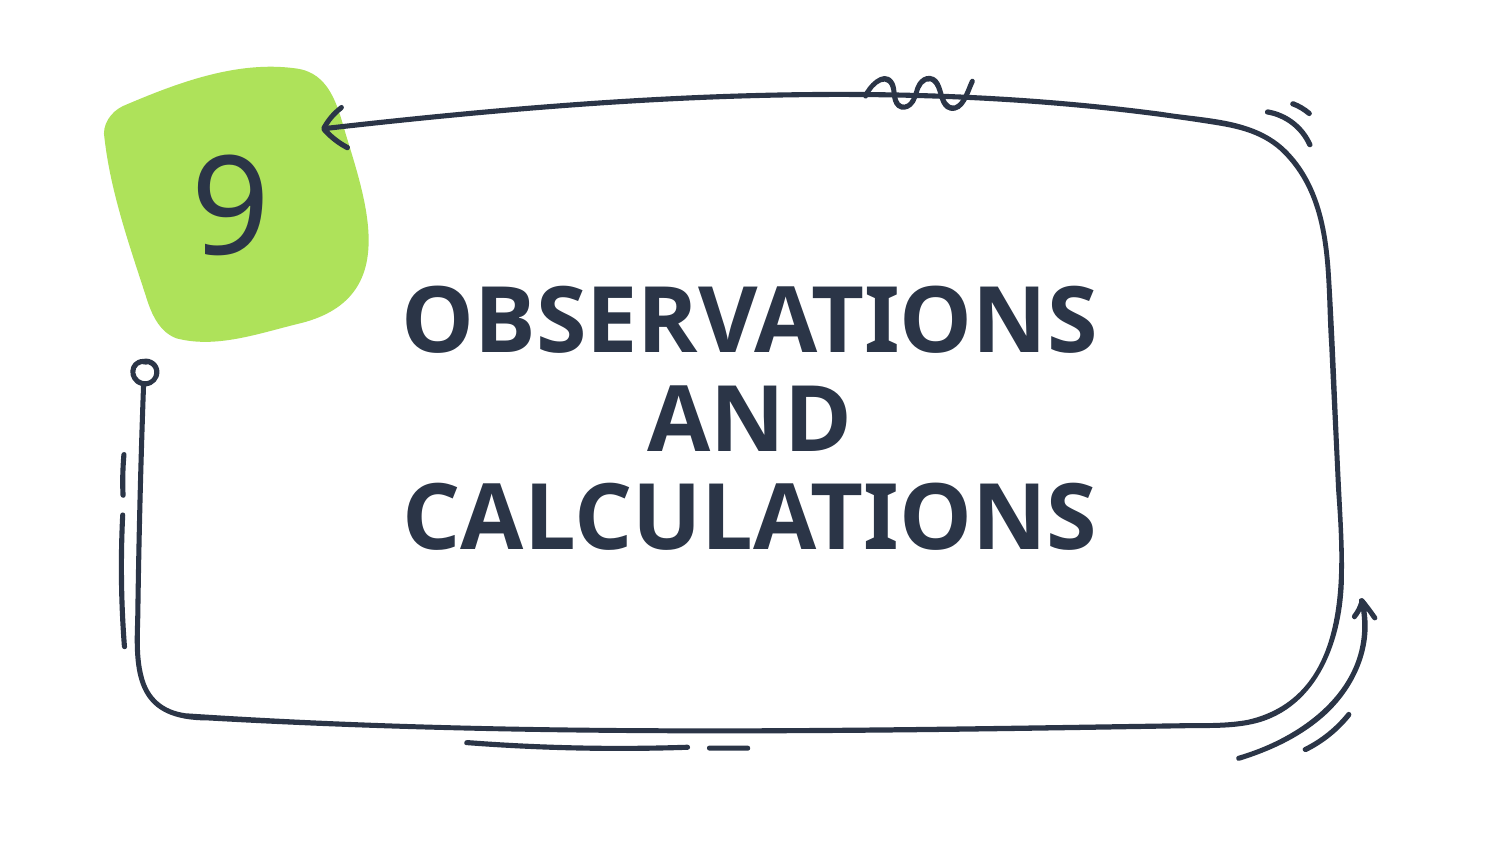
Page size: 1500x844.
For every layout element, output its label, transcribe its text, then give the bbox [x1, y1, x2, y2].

title OBSERVATIONS AND CALCULATIONS [290, 459, 1210, 570]
text_box 9 [162, 109, 300, 290]
